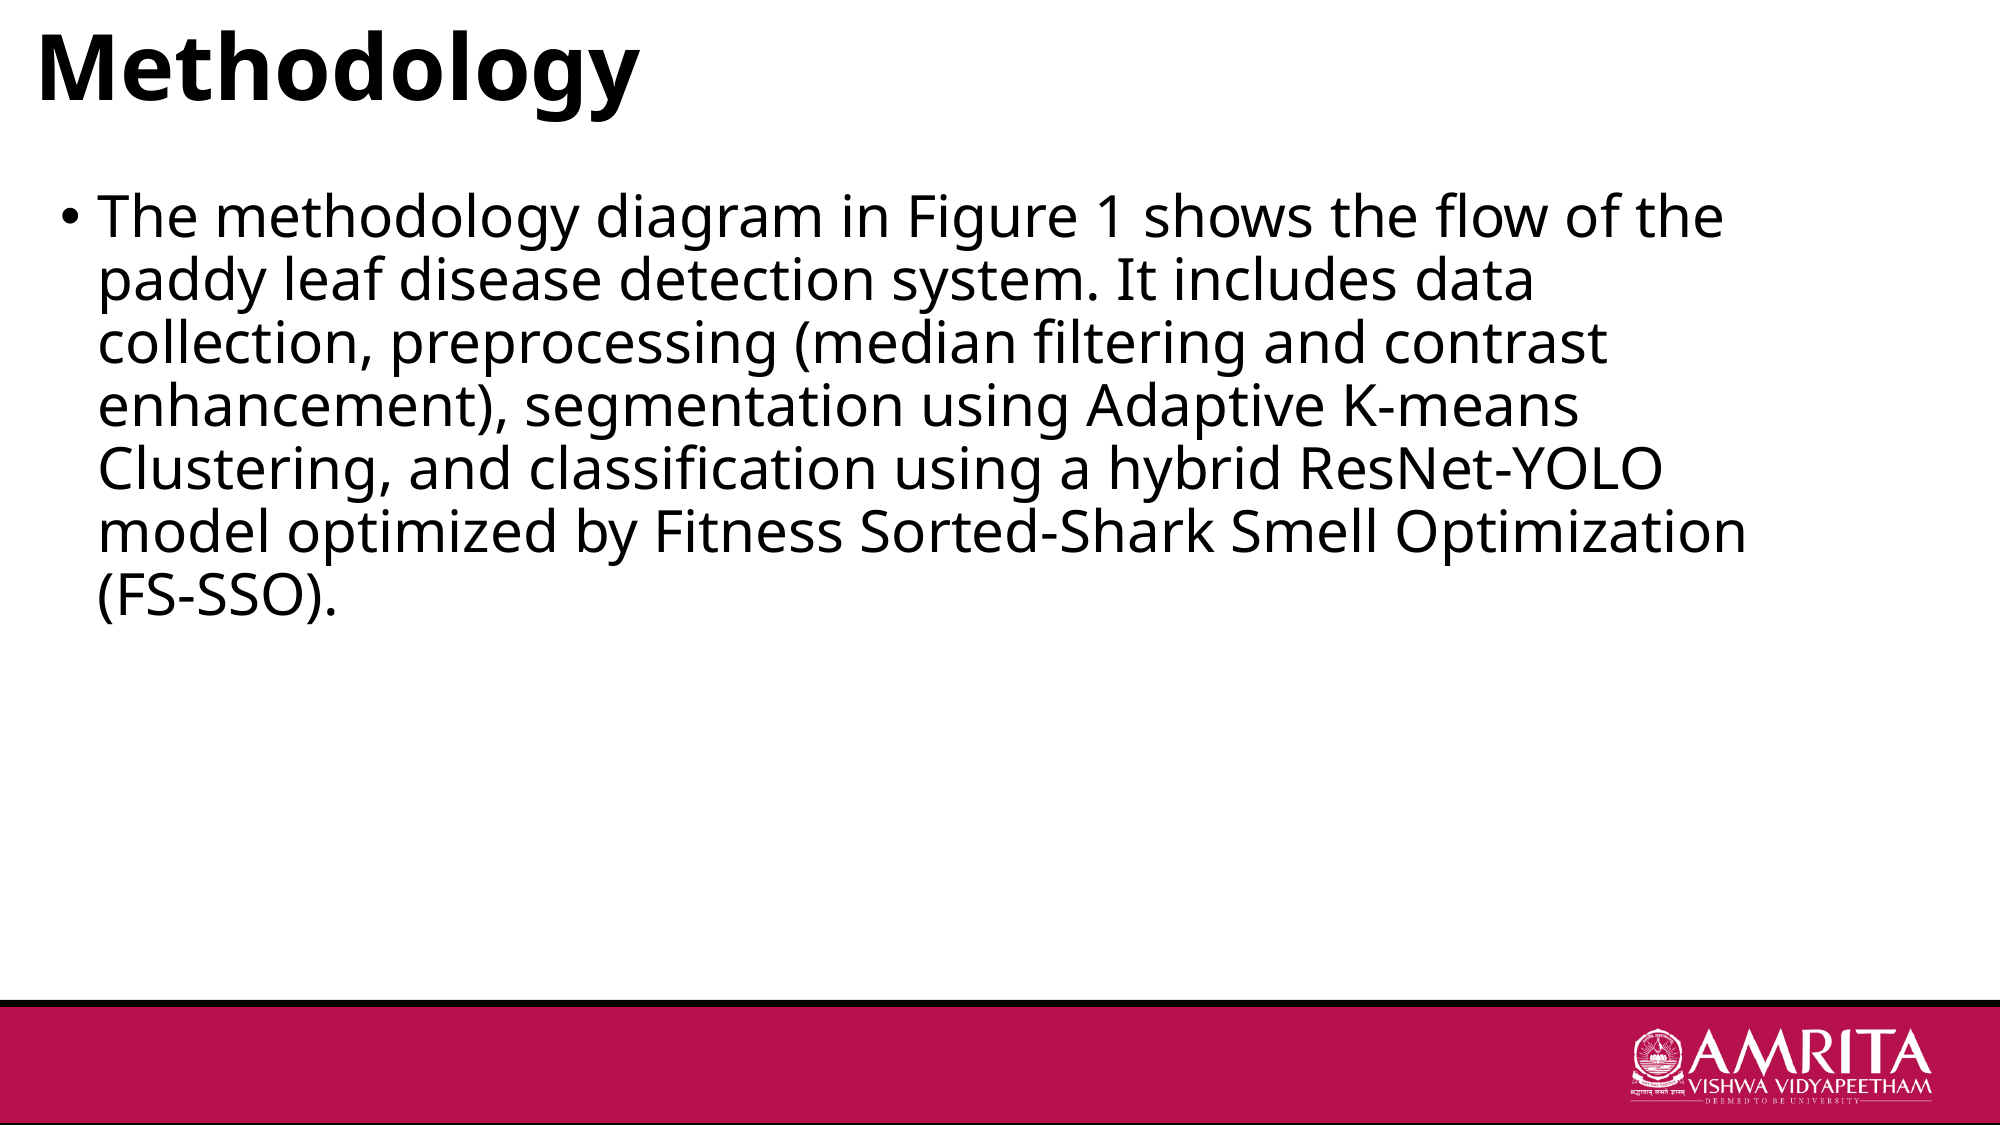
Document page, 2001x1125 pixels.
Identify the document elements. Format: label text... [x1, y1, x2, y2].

title Methodology [19, 0, 1745, 180]
list The methodology diagram in Figure 1 shows the flow of the paddy leaf disease detection system. It includes data collection, preprocessing (median filtering and contrast enhancement), segmentation using Adaptive K-means Clustering, and classification using a hybrid ResNet-YOLO model optimized by Fitness Sorted-Shark Smell Optimization (FS-SSO). [45, 179, 1771, 894]
picture [1622, 1011, 1940, 1113]
